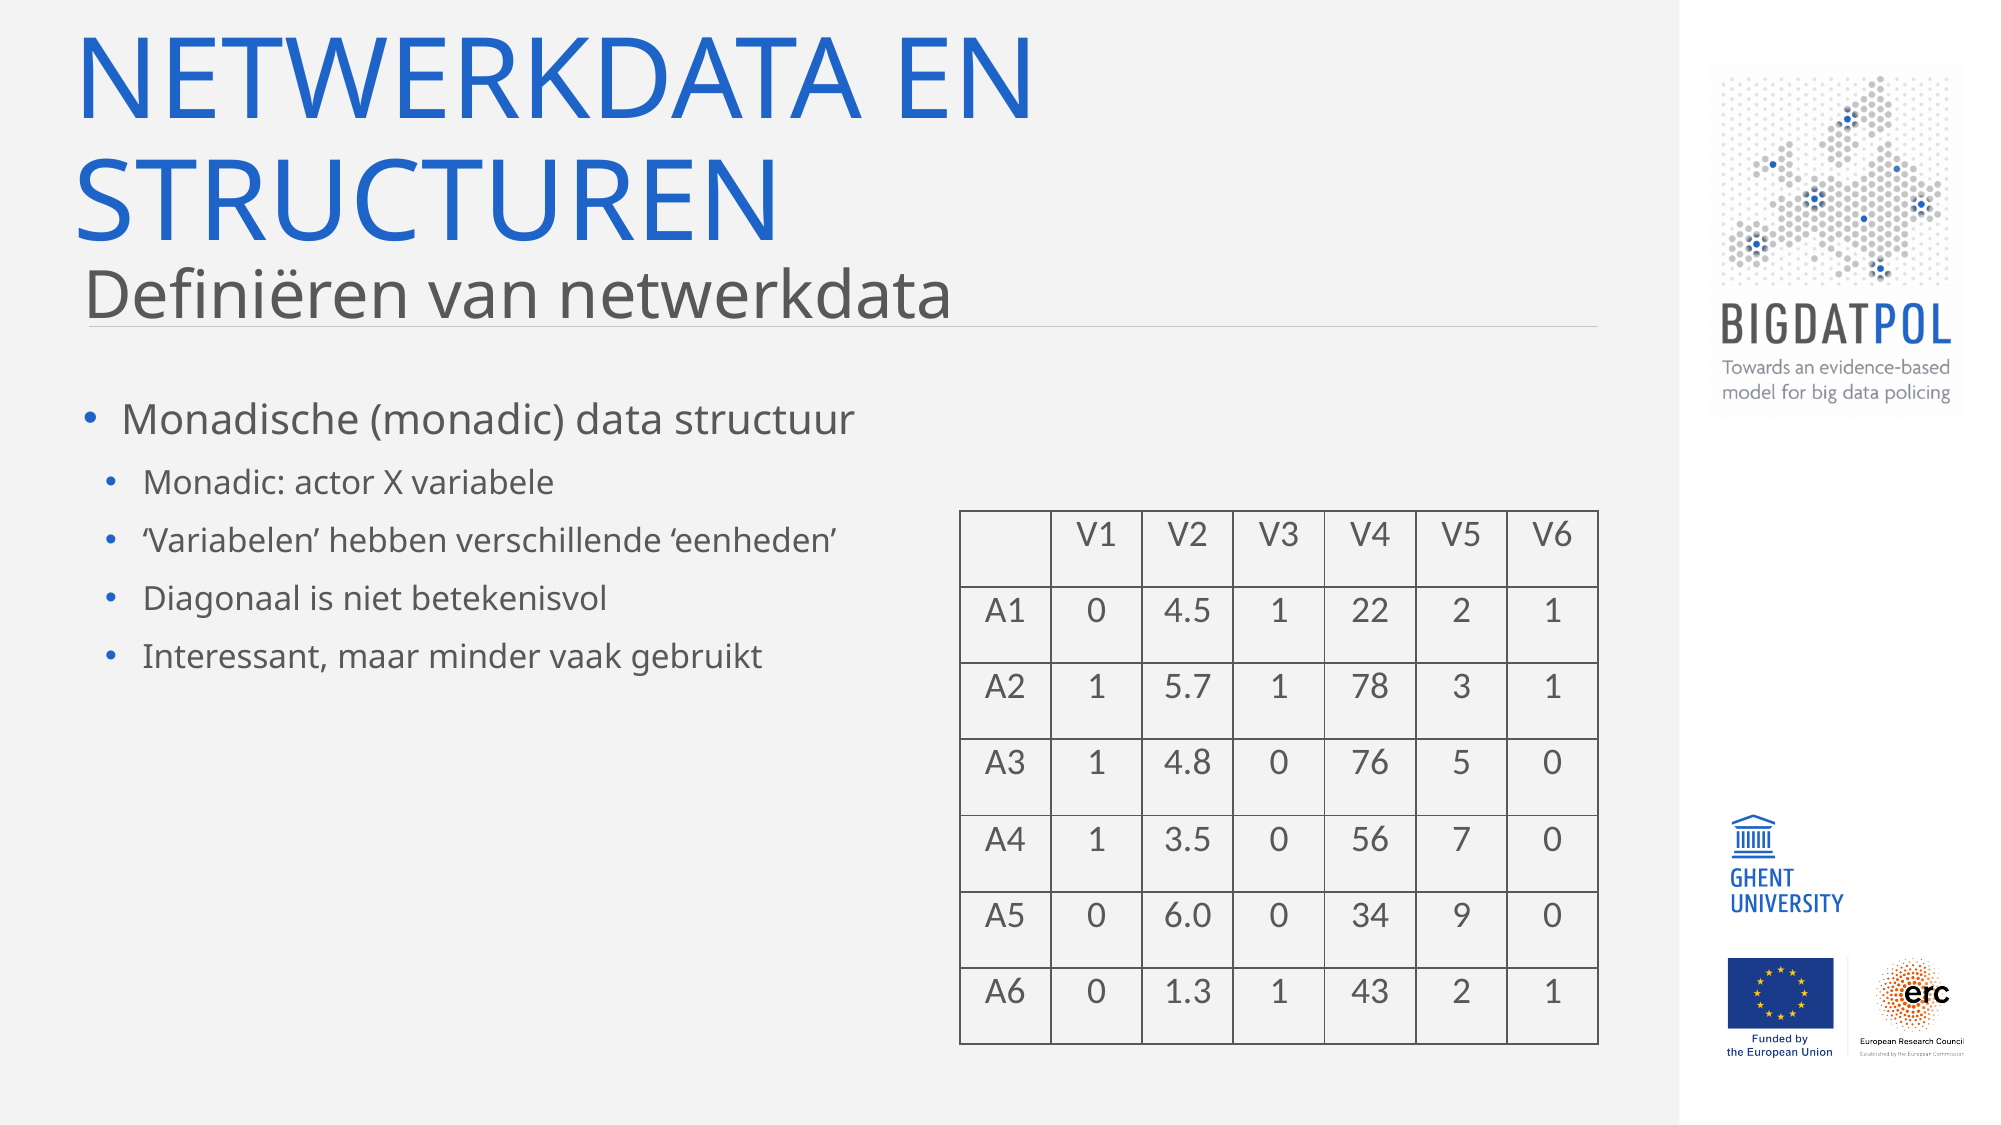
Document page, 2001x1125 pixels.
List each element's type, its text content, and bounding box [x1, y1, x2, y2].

picture [1707, 59, 1963, 421]
table_cell 0 [1234, 816, 1324, 891]
table_cell 1 [1508, 969, 1597, 1043]
table_cell 5 [1417, 740, 1506, 815]
table_cell 1 [1052, 816, 1141, 891]
table_cell 76 [1325, 740, 1415, 815]
table_cell 1 [1234, 588, 1324, 662]
list Monadische (monadic) data structuur Monadic: actor X variabele ‘Variabelen’ hebben verschillende ‘eenheden’ Diagonaal is niet betekenisvol Interessant, maar minder vaak gebruikt [68, 375, 1599, 1107]
table_cell A2 [961, 664, 1050, 738]
picture [1688, 781, 1964, 1058]
table_cell 1 [1052, 664, 1141, 738]
table_cell 0 [1052, 969, 1141, 1043]
table_cell 0 [1234, 740, 1324, 815]
table_cell 6.0 [1143, 893, 1232, 967]
table_cell 0 [1052, 893, 1141, 967]
table_cell 4.8 [1143, 740, 1232, 815]
title Netwerkdata en structuren [58, 53, 1599, 233]
table_header V2 [1143, 512, 1232, 586]
table_header V4 [1325, 512, 1415, 586]
table_header V6 [1508, 512, 1597, 586]
table_cell A5 [961, 893, 1050, 967]
table_header V1 [1052, 512, 1141, 586]
list Definiëren van netwerkdata [68, 228, 1599, 336]
table_cell 1 [1052, 740, 1141, 815]
table_cell 43 [1325, 969, 1415, 1043]
table_cell A3 [961, 740, 1050, 815]
table_cell A1 [961, 588, 1050, 662]
table_cell 1 [1234, 664, 1324, 738]
table_cell 0 [1508, 816, 1597, 891]
table_cell 1 [1508, 664, 1597, 738]
table_cell 5.7 [1143, 664, 1232, 738]
table_cell 1 [1234, 969, 1324, 1043]
table_cell 7 [1417, 816, 1506, 891]
table_cell 34 [1325, 893, 1415, 967]
table_cell 0 [1234, 893, 1324, 967]
table_cell 0 [1508, 893, 1597, 967]
table_cell 56 [1325, 816, 1415, 891]
table_cell 4.5 [1143, 588, 1232, 662]
table_cell 3.5 [1143, 816, 1232, 891]
table_header V5 [1417, 512, 1506, 586]
table_cell 78 [1325, 664, 1415, 738]
table_cell 0 [1052, 588, 1141, 662]
table_cell A6 [961, 969, 1050, 1043]
table_cell 2 [1417, 588, 1506, 662]
table_header [961, 512, 1050, 586]
table_header V3 [1234, 512, 1324, 586]
table_cell 1 [1508, 588, 1597, 662]
table_cell 9 [1417, 893, 1506, 967]
table_cell 3 [1417, 664, 1506, 738]
table_cell 0 [1508, 740, 1597, 815]
table_cell A4 [961, 816, 1050, 891]
table_cell 1.3 [1143, 969, 1232, 1043]
table_cell 2 [1417, 969, 1506, 1043]
table_cell 22 [1325, 588, 1415, 662]
